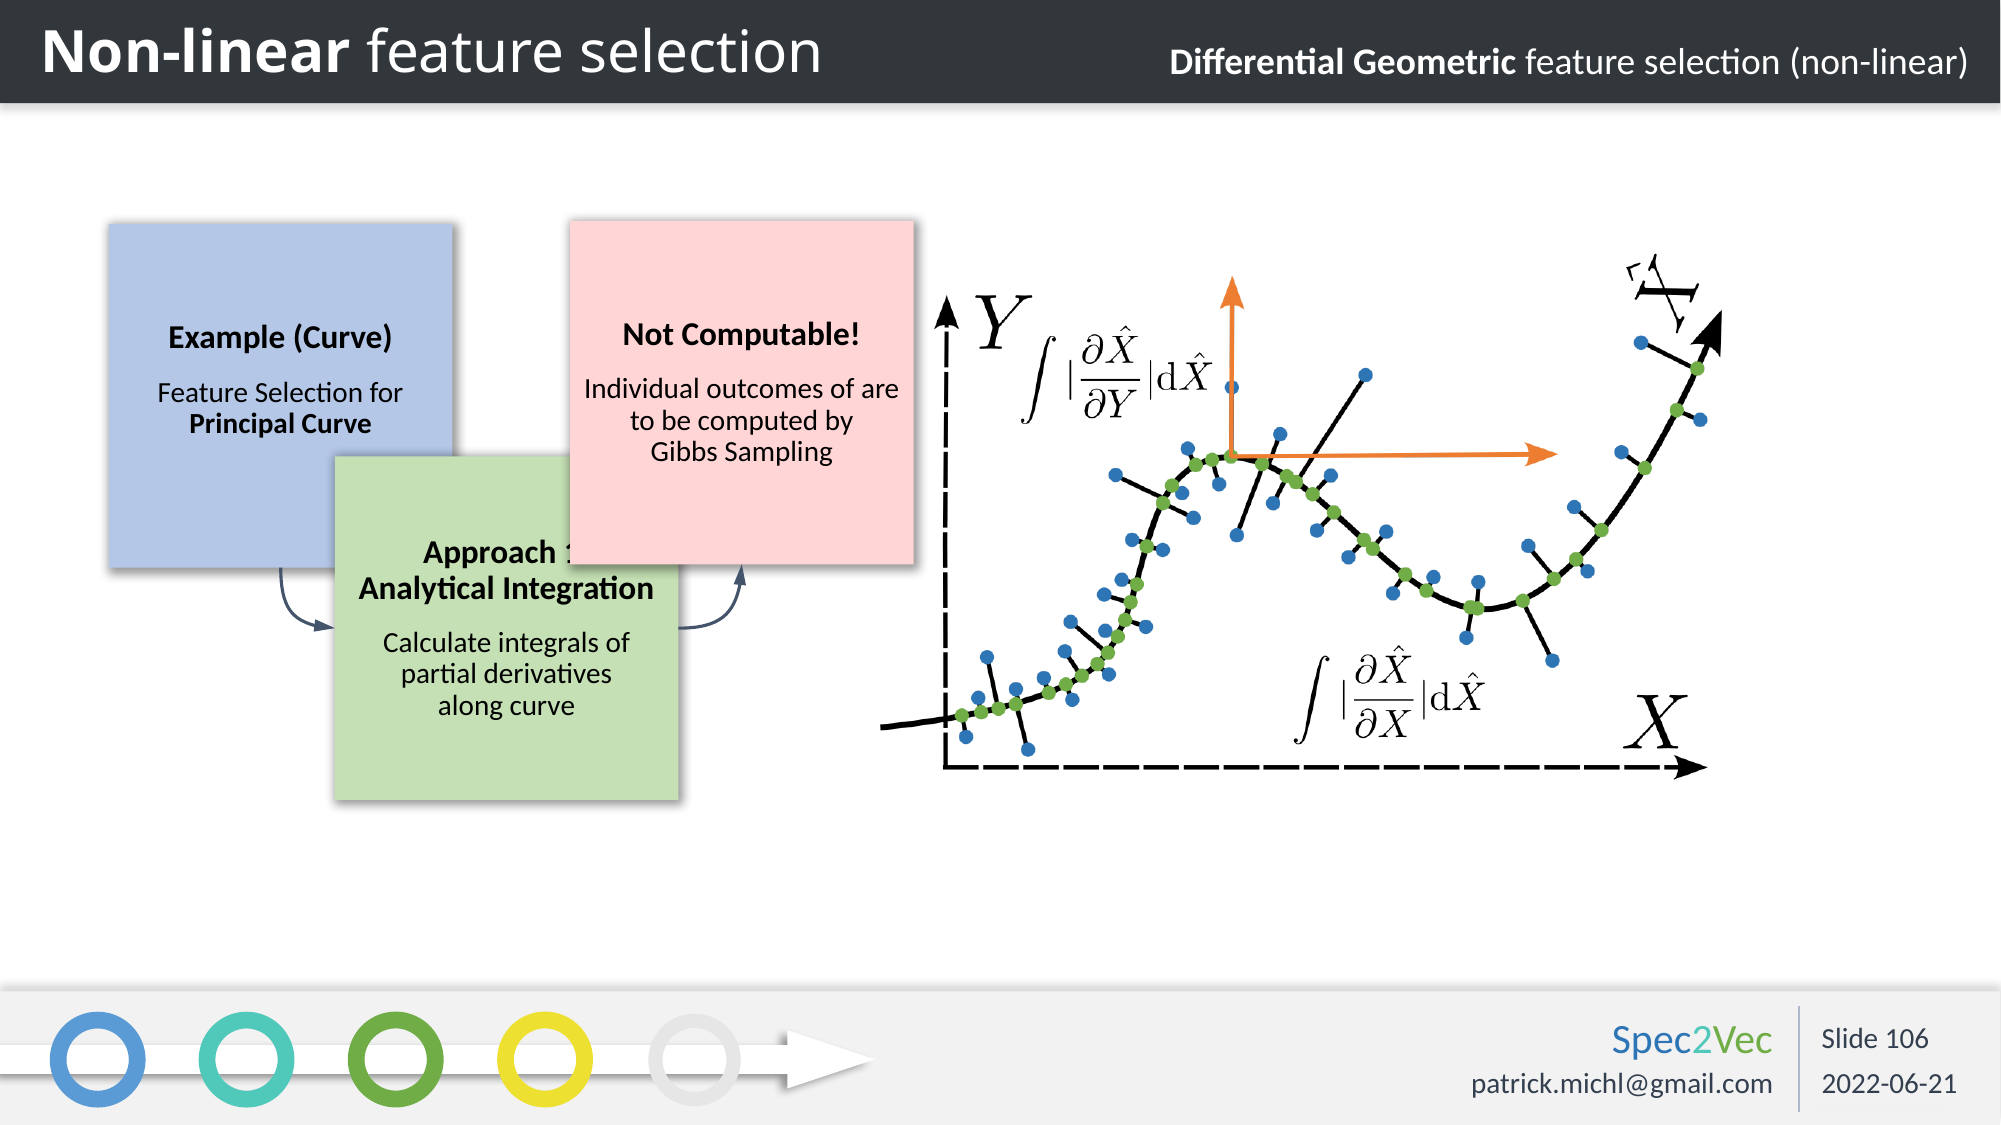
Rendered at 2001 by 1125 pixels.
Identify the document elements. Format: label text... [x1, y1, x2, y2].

text_box Approach 1: Analytical Integration Calculate integrals of partial derivatives along curve [334, 456, 679, 800]
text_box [49, 1011, 146, 1108]
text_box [678, 564, 742, 629]
text_box Example (Curve) Feature Selection for Principal Curve [108, 224, 453, 568]
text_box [198, 1011, 295, 1108]
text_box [277, 570, 339, 625]
text_box Differential Geometric feature selection (non-linear) [1032, 29, 1984, 90]
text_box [497, 1011, 593, 1108]
picture [812, 224, 1828, 837]
text_box Non-linear feature selection [25, 5, 1922, 102]
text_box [347, 1011, 444, 1108]
